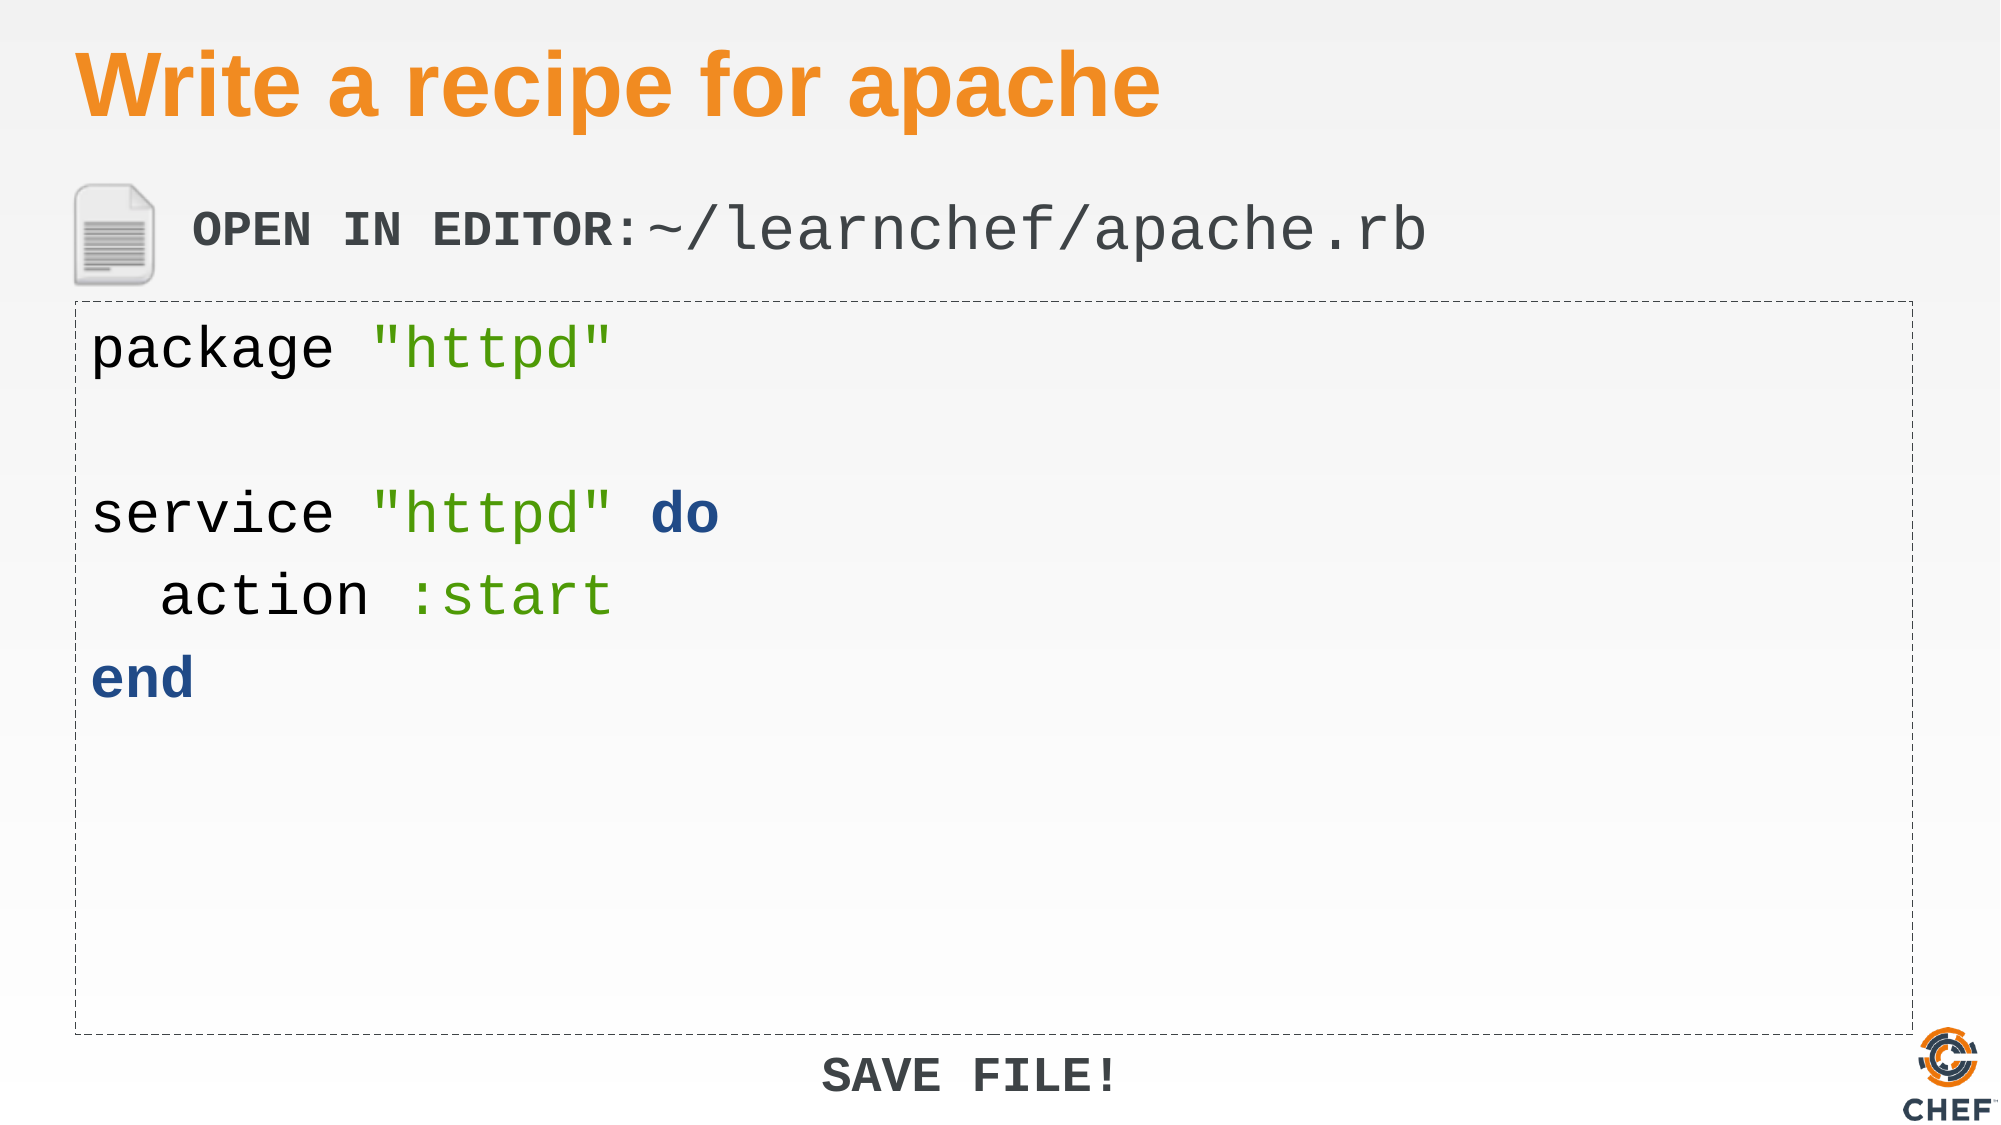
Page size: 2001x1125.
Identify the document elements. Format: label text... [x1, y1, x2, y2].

title Write a recipe for apache [75, 37, 1913, 140]
list ~/learnchef/apache.rb [647, 187, 1914, 263]
list package "httpd" service "httpd" do action :start end [75, 301, 1913, 1035]
picture [1903, 1027, 1998, 1121]
